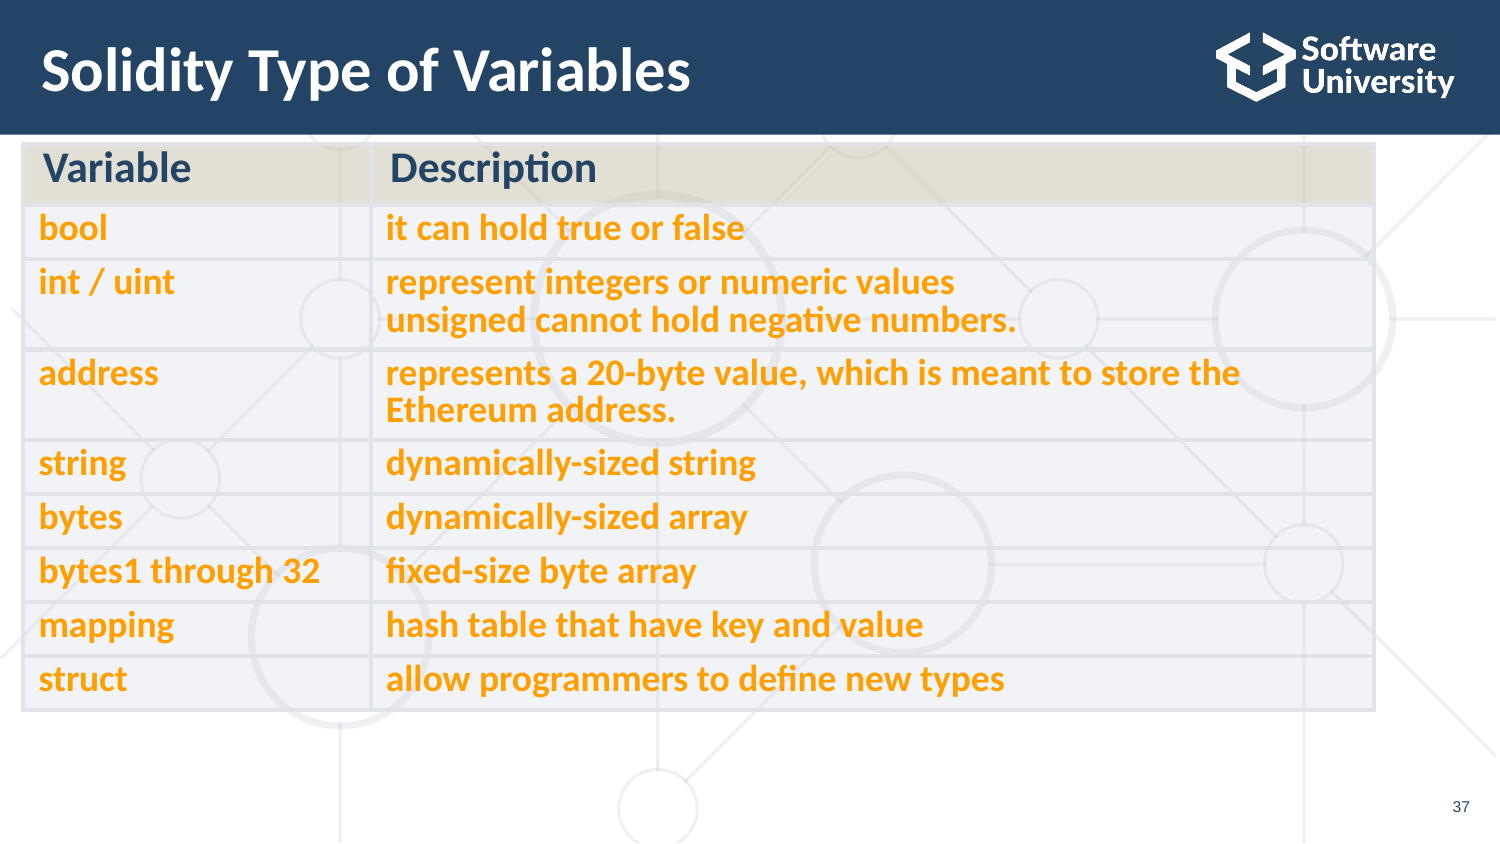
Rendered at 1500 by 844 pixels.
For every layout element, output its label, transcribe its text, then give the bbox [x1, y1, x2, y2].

table_cell string [25, 442, 369, 492]
table_cell bytes1 through 32 [25, 550, 369, 600]
table_cell dynamically-sized array [373, 496, 1372, 546]
slide_number 37 [1423, 787, 1476, 825]
table_cell address [25, 352, 369, 438]
table_cell allow programmers to define new types [373, 658, 1372, 708]
table_cell represents a 20-byte value, which is meant to store the Ethereum address. [373, 352, 1372, 438]
table_cell int / uint [25, 261, 369, 347]
table_header Description [373, 146, 1372, 203]
title Solidity Type of Variables [23, 12, 1193, 121]
table_cell bool [25, 207, 369, 257]
table_cell dynamically-sized string [373, 442, 1372, 492]
table_header Variable [25, 146, 369, 203]
table_cell represent integers or numeric values unsigned cannot hold negative numbers. [373, 261, 1372, 347]
table_cell hash table that have key and value [373, 604, 1372, 654]
table_cell struct [25, 658, 369, 708]
table_cell bytes [25, 496, 369, 546]
table_cell it can hold true or false [373, 207, 1372, 257]
table_cell fixed-size byte array [373, 550, 1372, 600]
picture [1216, 32, 1455, 102]
table_cell mapping [25, 604, 369, 654]
